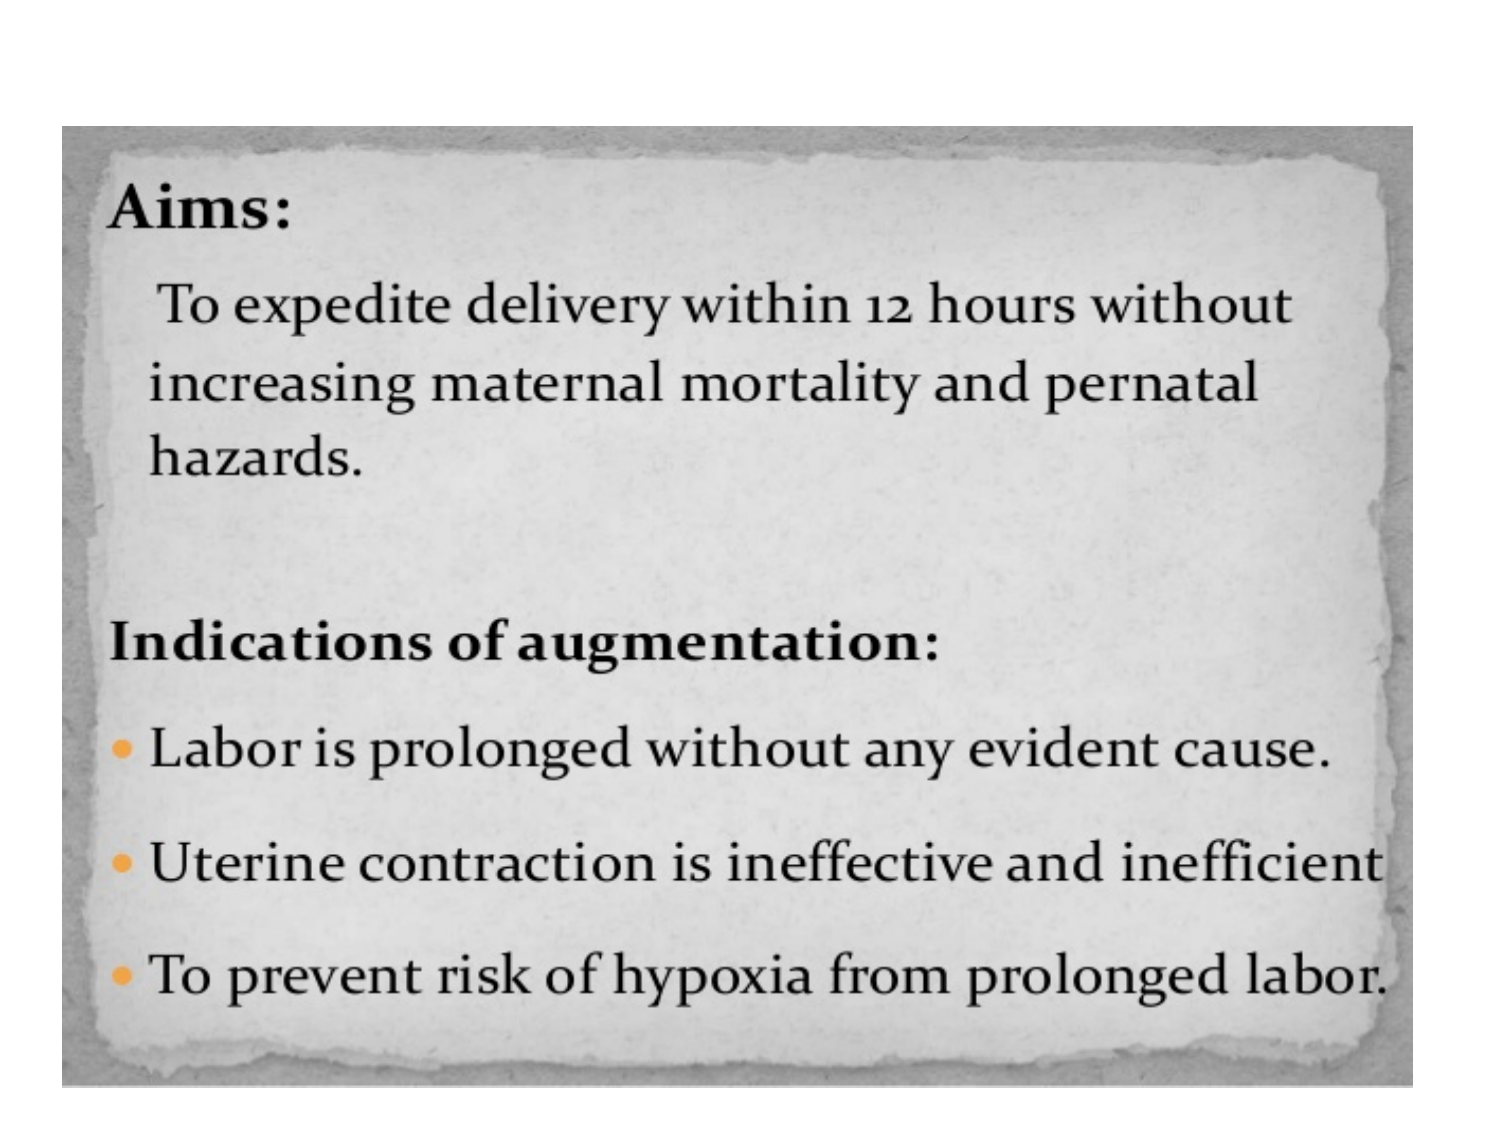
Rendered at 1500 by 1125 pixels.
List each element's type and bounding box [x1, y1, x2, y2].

picture [62, 126, 1413, 1088]
